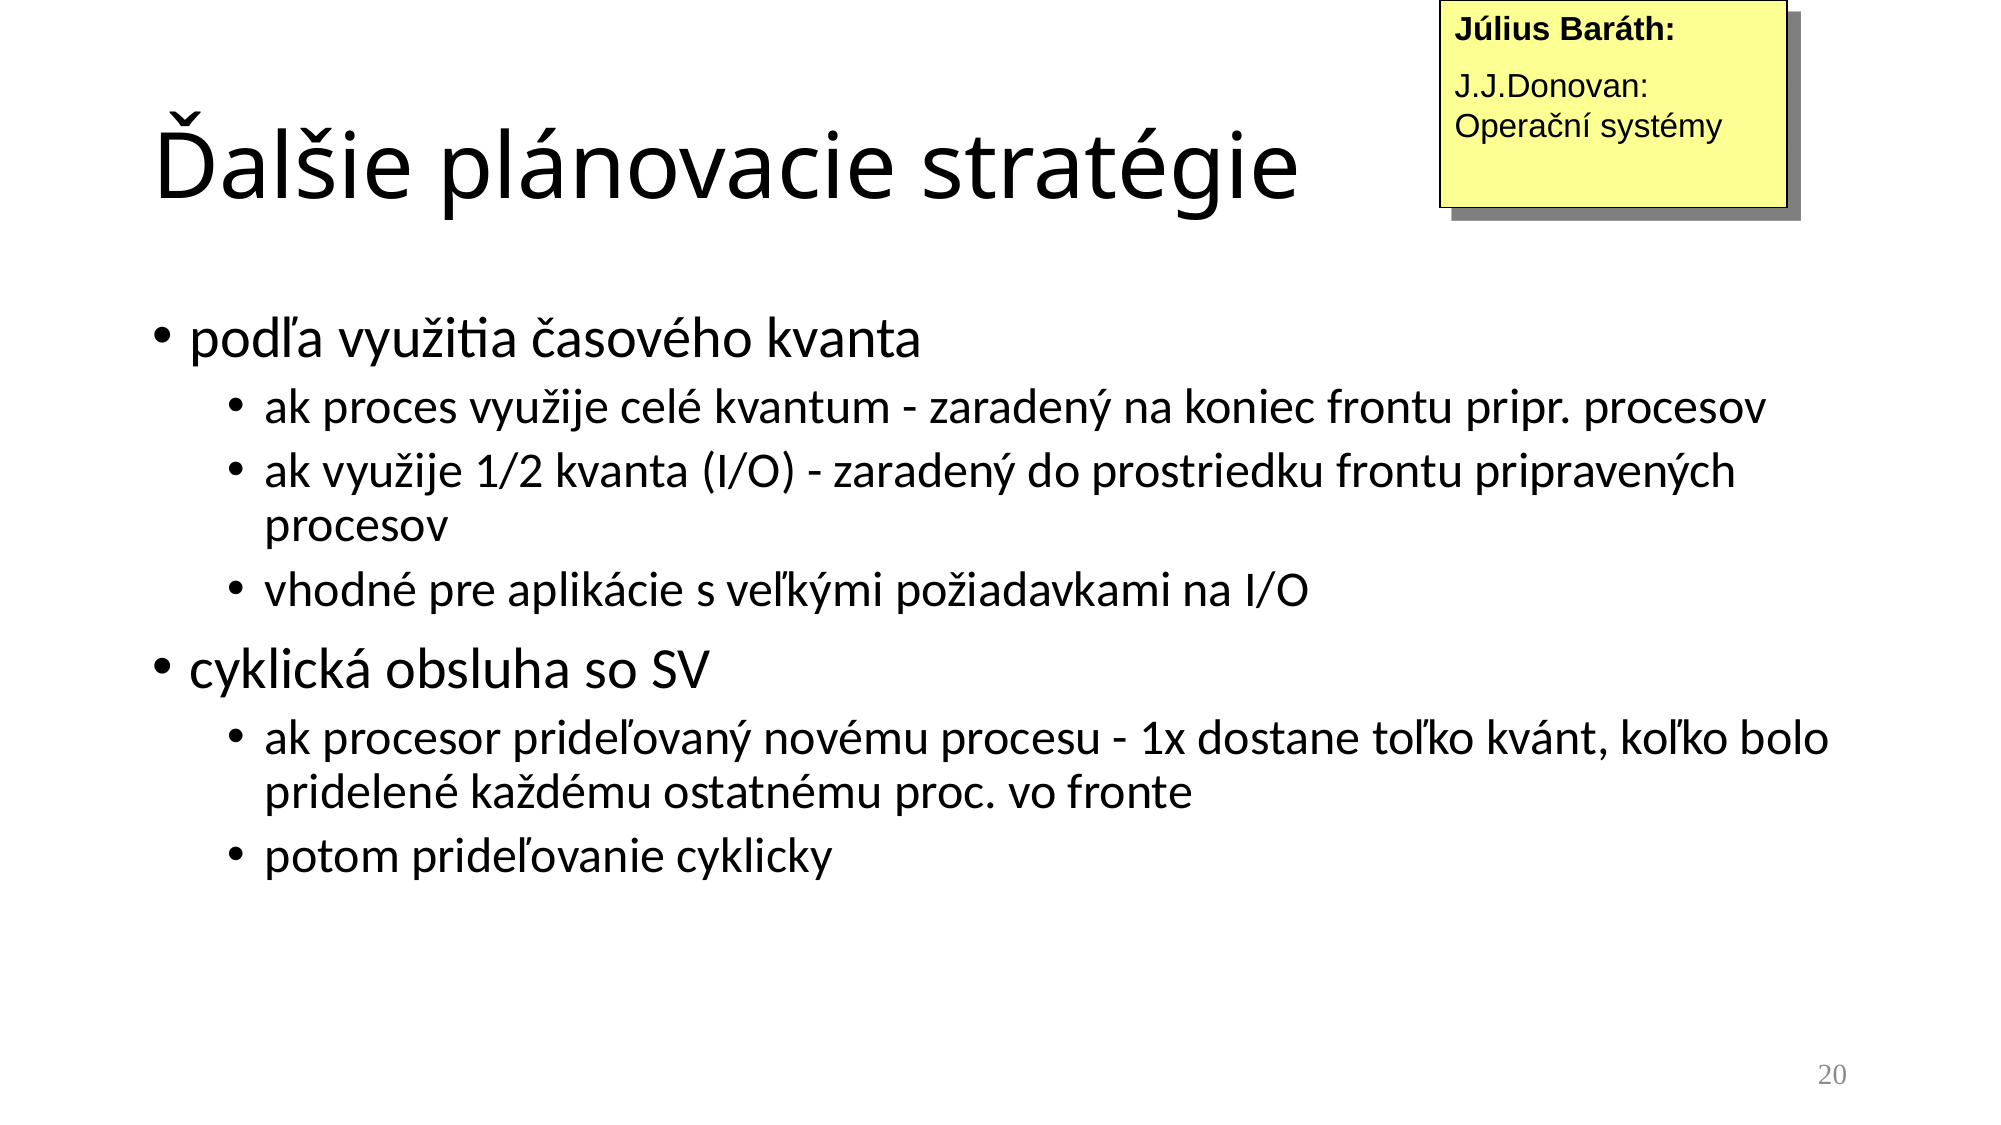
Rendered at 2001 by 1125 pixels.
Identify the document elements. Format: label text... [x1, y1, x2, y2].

title Ďalšie plánovacie stratégie [137, 59, 1863, 278]
text_box Július Baráth: J.J.Donovan: Operační systémy [1439, 0, 1788, 208]
list podľa využitia časového kvanta ak proces využije celé kvantum - zaradený na koniec frontu pripr. procesov ak využije 1/2 kvanta (I/O) - zaradený do prostriedku frontu pripravených procesov vhodné pre aplikácie s veľkými požiadavkami na I/O cyklická obsluha so SV ak procesor prideľovaný novému procesu - 1x dostane toľko kvánt, koľko bolo pridelené každému ostatnému proc. vo fronte potom prideľovanie cyklicky [137, 299, 1863, 1014]
slide_number 20 [1412, 1042, 1863, 1103]
